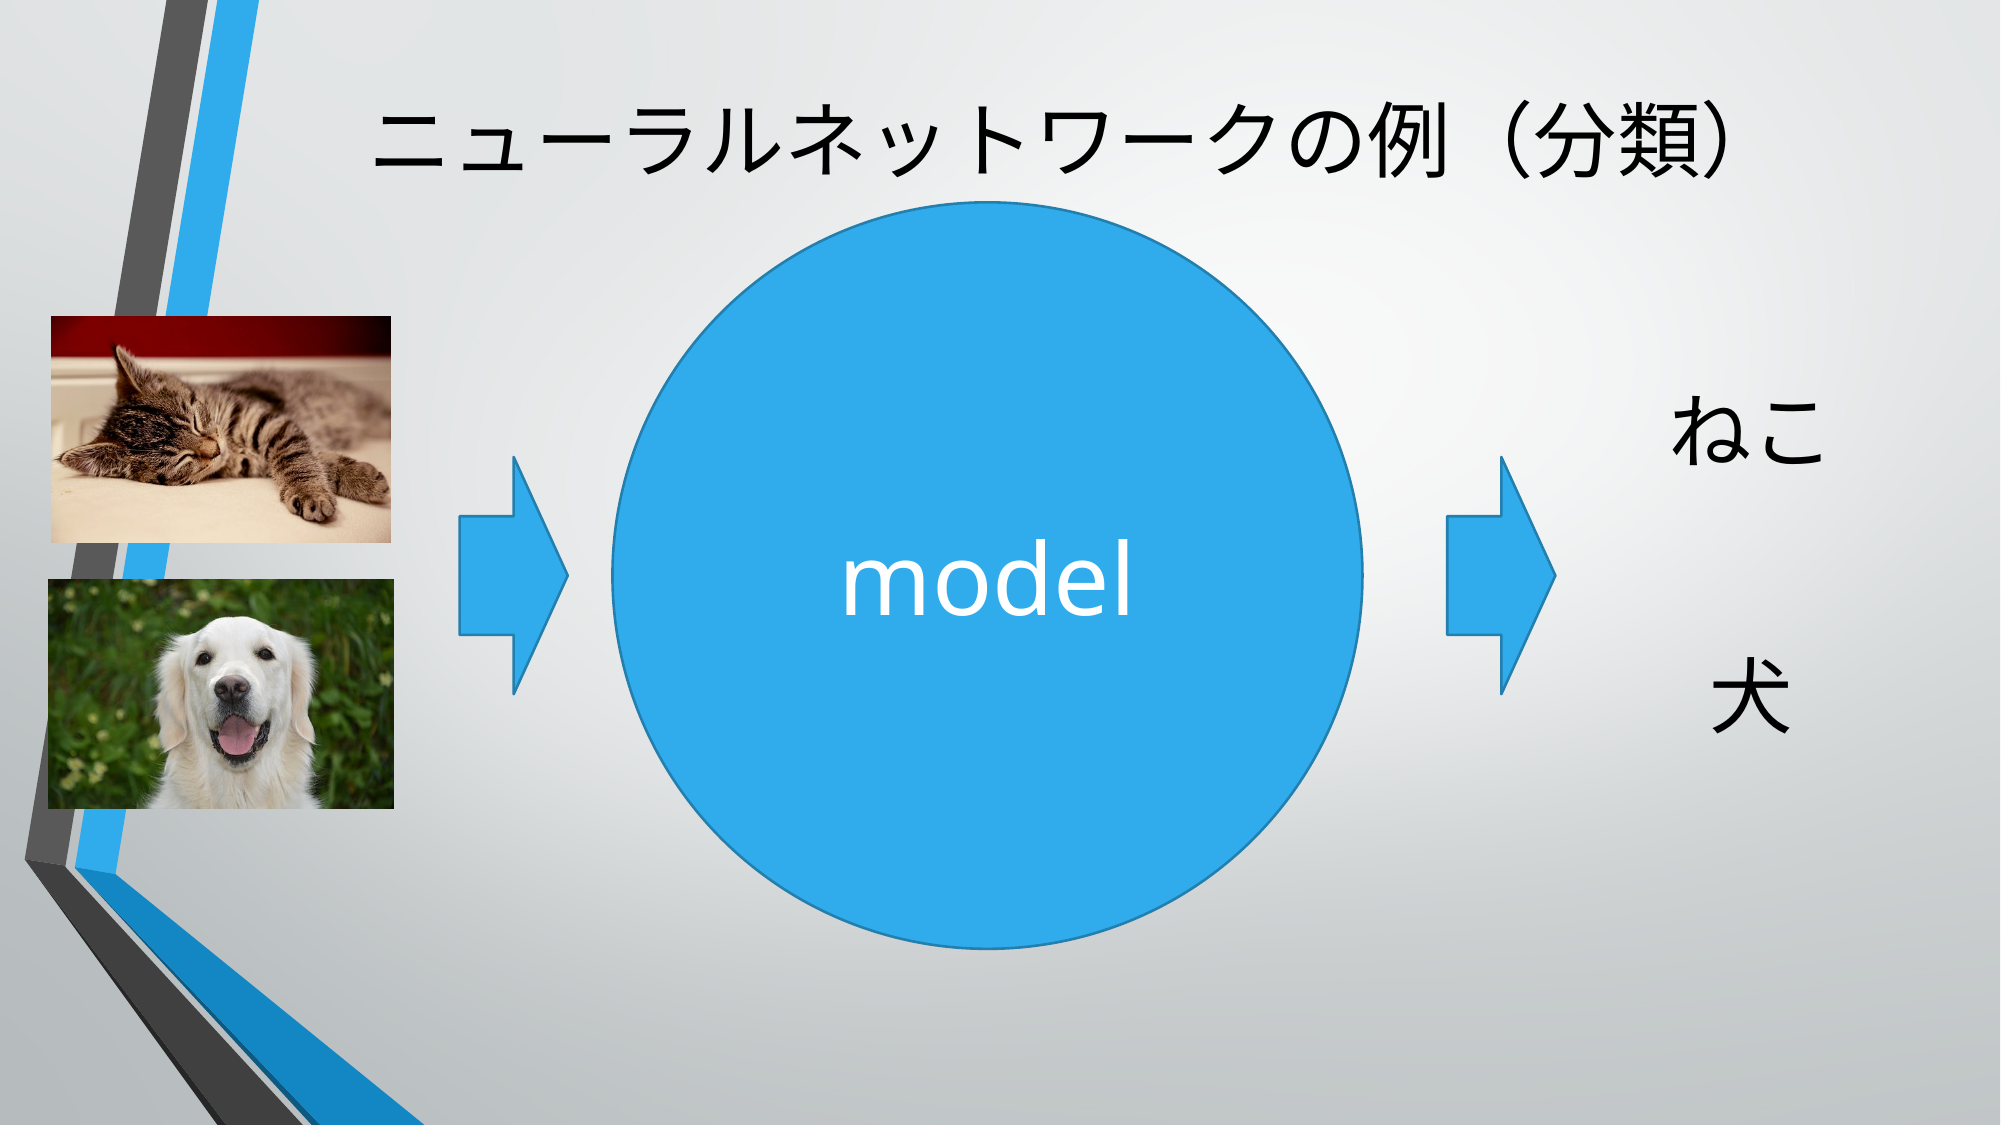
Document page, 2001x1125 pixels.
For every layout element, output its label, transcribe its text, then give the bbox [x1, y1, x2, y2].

picture [51, 316, 391, 543]
picture [48, 578, 394, 810]
text_box 犬 [1584, 633, 1918, 756]
title ニューラルネットワークの例（分類） [254, 0, 1899, 282]
text_box ねこ [1584, 368, 1918, 491]
text_box [1445, 455, 1557, 696]
text_box [458, 455, 569, 696]
text_box model [611, 282, 1364, 951]
